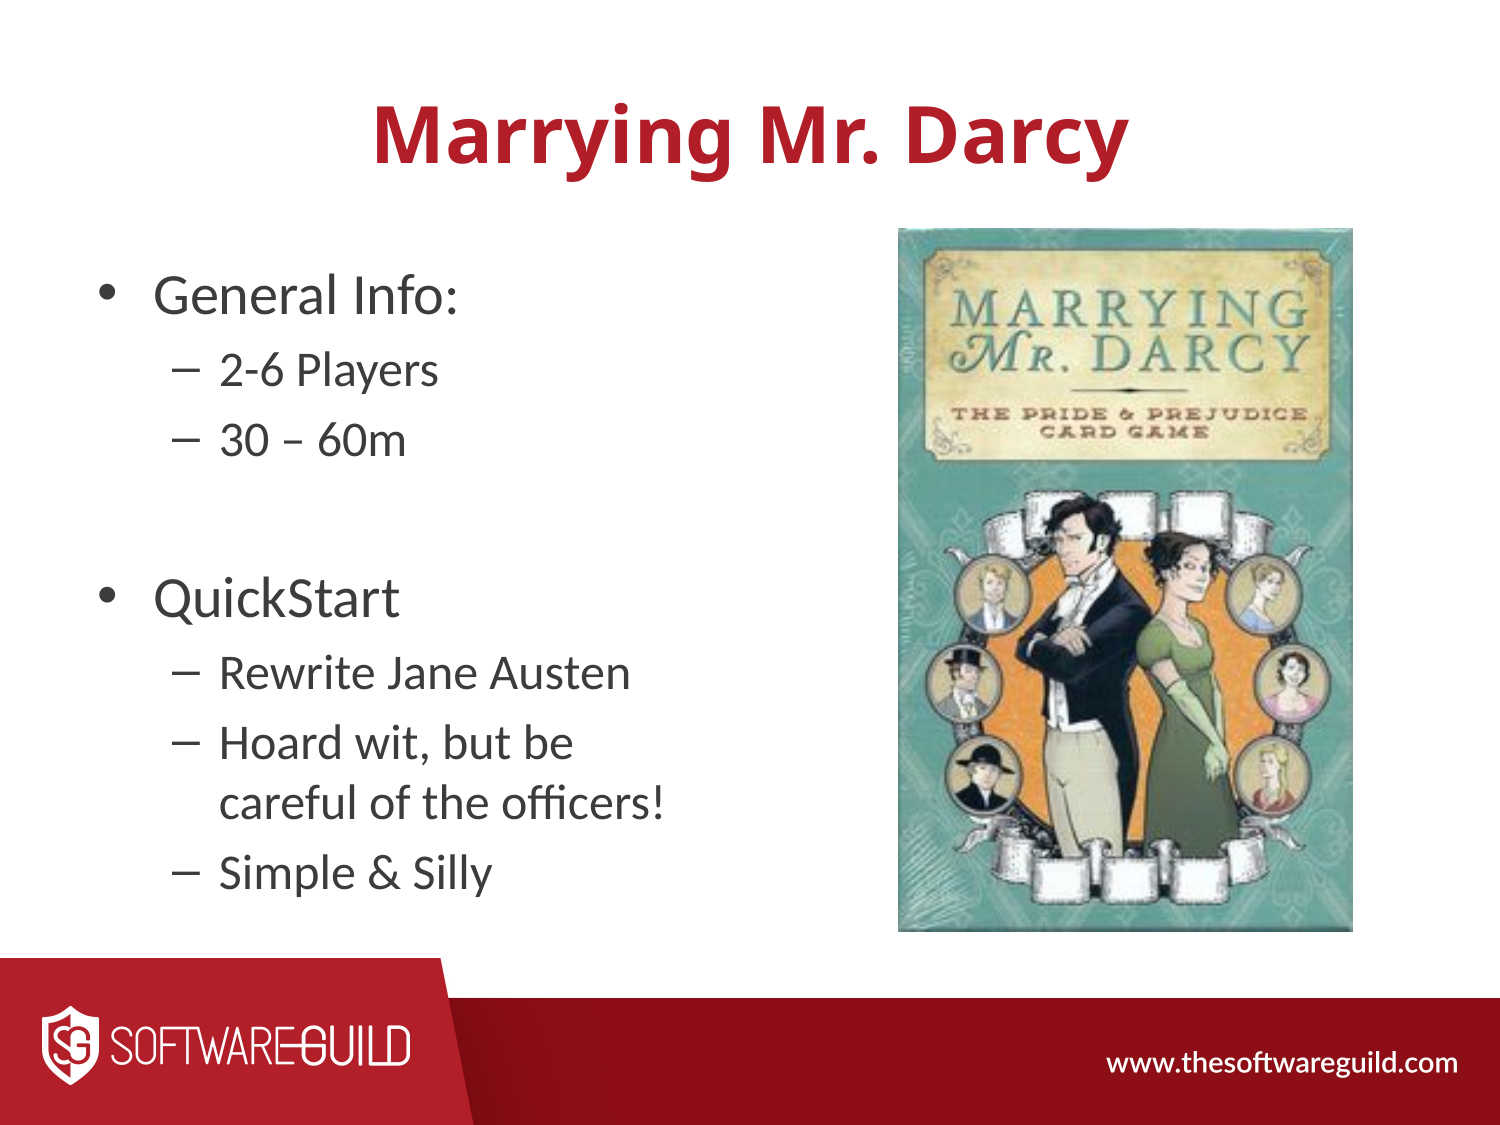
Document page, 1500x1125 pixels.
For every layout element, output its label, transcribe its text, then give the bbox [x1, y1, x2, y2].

list General Info: 2-6 Players 30 – 60m QuickStart Rewrite Jane Austen Hoard wit, but be careful of the officers! Simple & Silly [82, 249, 731, 912]
title Marrying Mr. Darcy [82, 66, 1418, 197]
picture [0, 0, 1500, 1125]
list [898, 228, 1353, 932]
